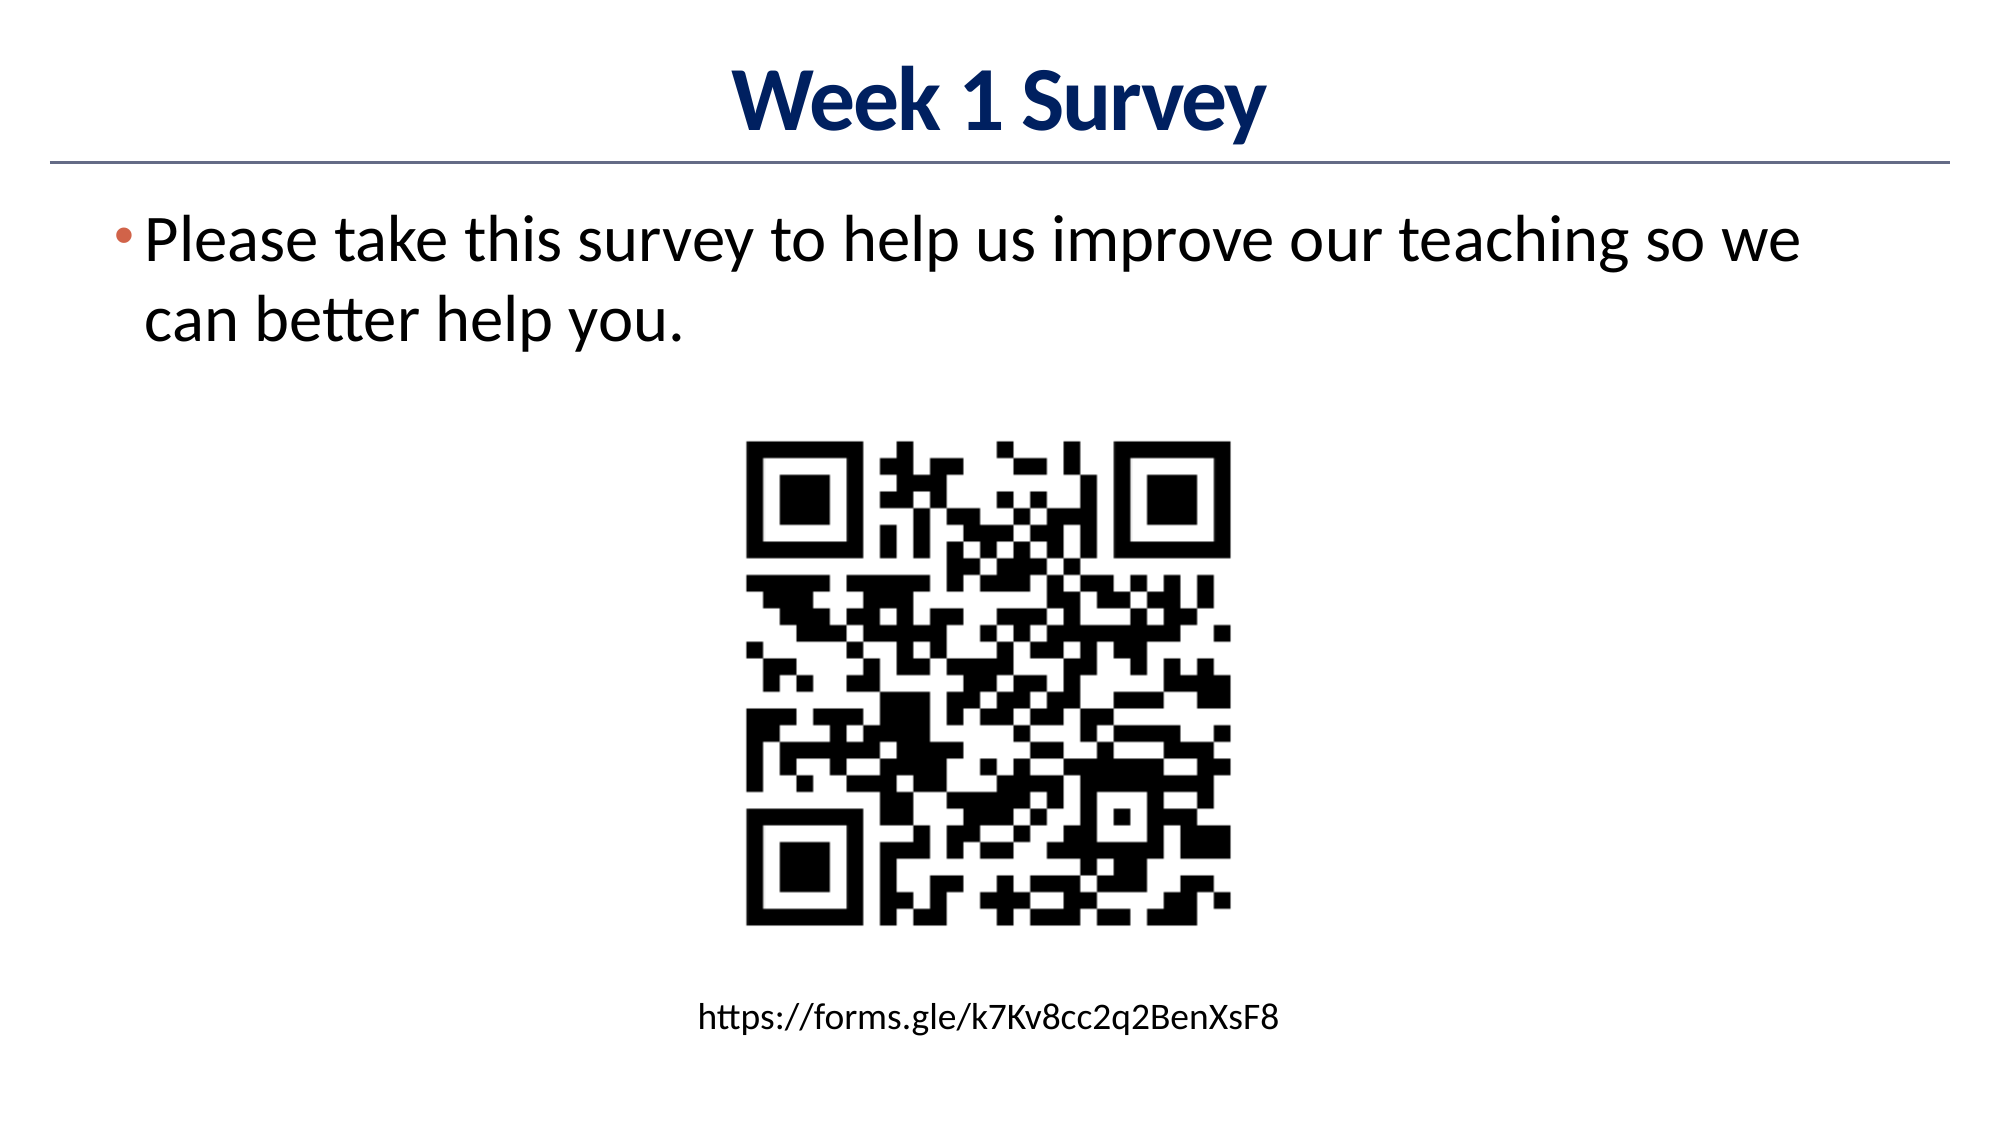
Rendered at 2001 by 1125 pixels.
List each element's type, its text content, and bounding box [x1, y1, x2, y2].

title Week 1 Survey [99, 24, 1900, 163]
text_box Please take this survey to help us improve our teaching so we can better help you. [99, 187, 1900, 1063]
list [676, 371, 1302, 997]
